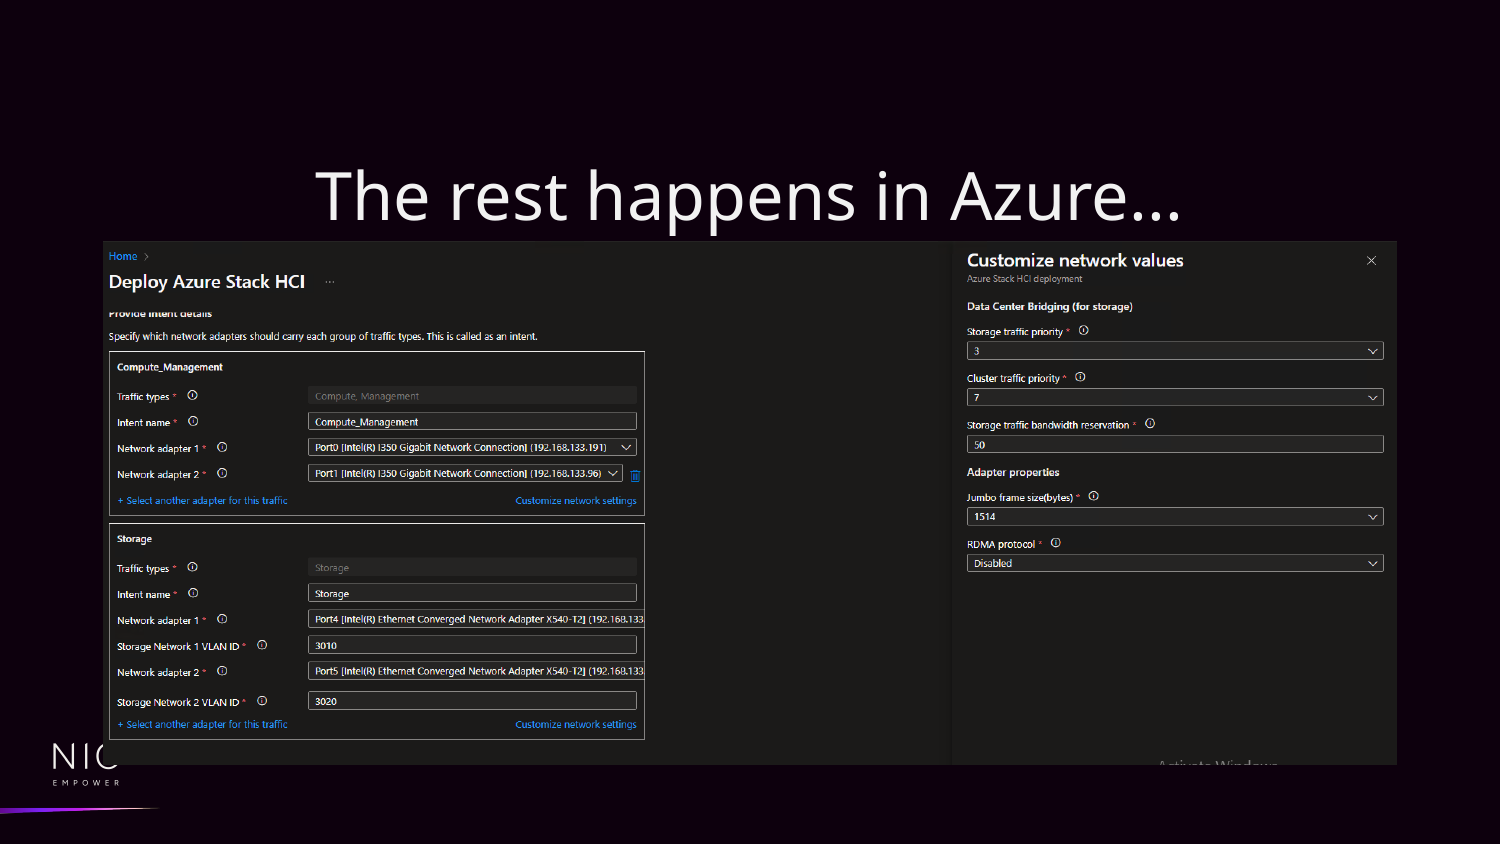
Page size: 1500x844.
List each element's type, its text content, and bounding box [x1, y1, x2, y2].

picture [0, 740, 160, 816]
title The rest happens in Azure... [75, 91, 1425, 242]
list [103, 240, 1397, 766]
